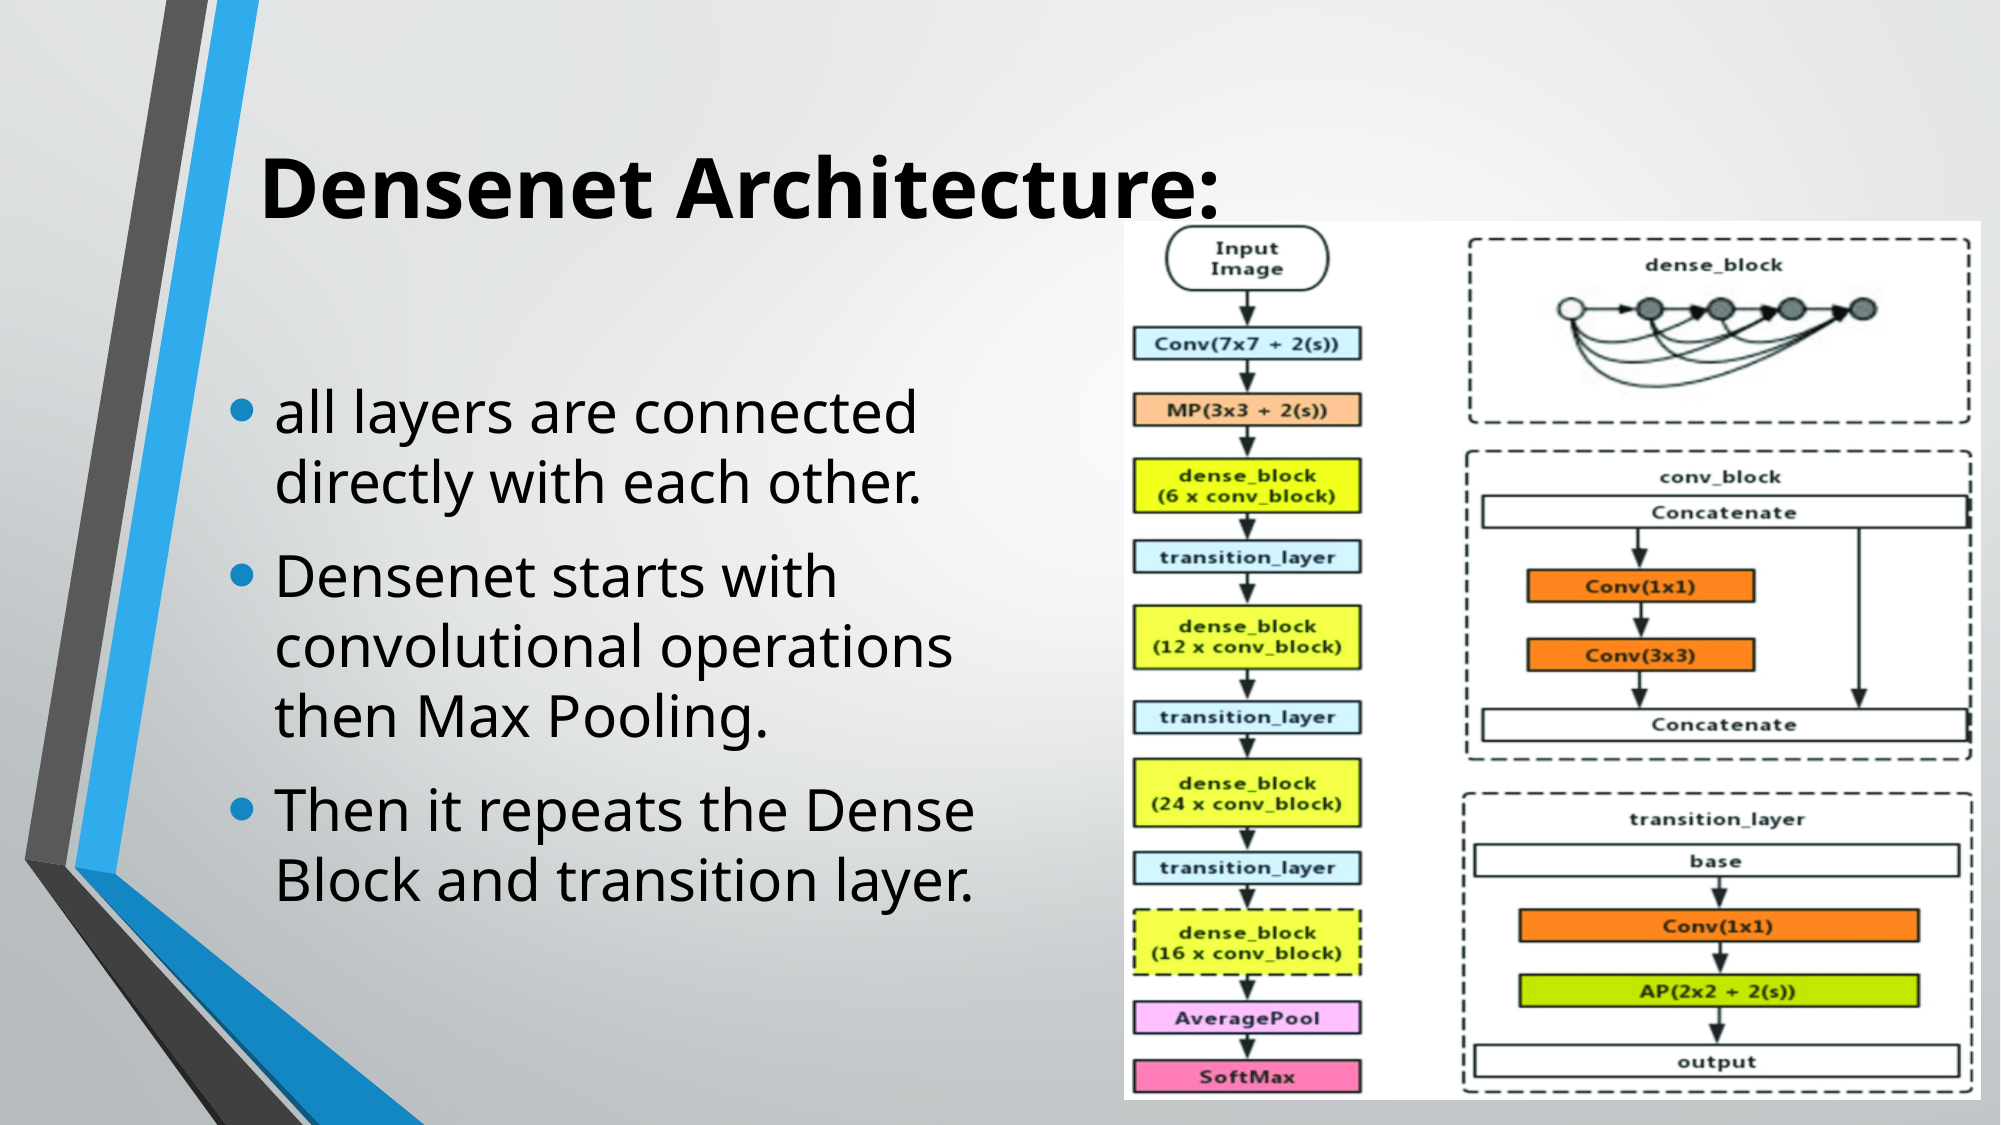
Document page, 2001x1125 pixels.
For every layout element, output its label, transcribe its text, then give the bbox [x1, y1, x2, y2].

list all layers are connected directly with each other. Densenet starts with convolutional operations then Max Pooling. Then it repeats the Dense Block and transition layer. [212, 321, 1087, 967]
picture [1123, 220, 1981, 1101]
title Densenet Architecture: [243, 112, 1887, 258]
